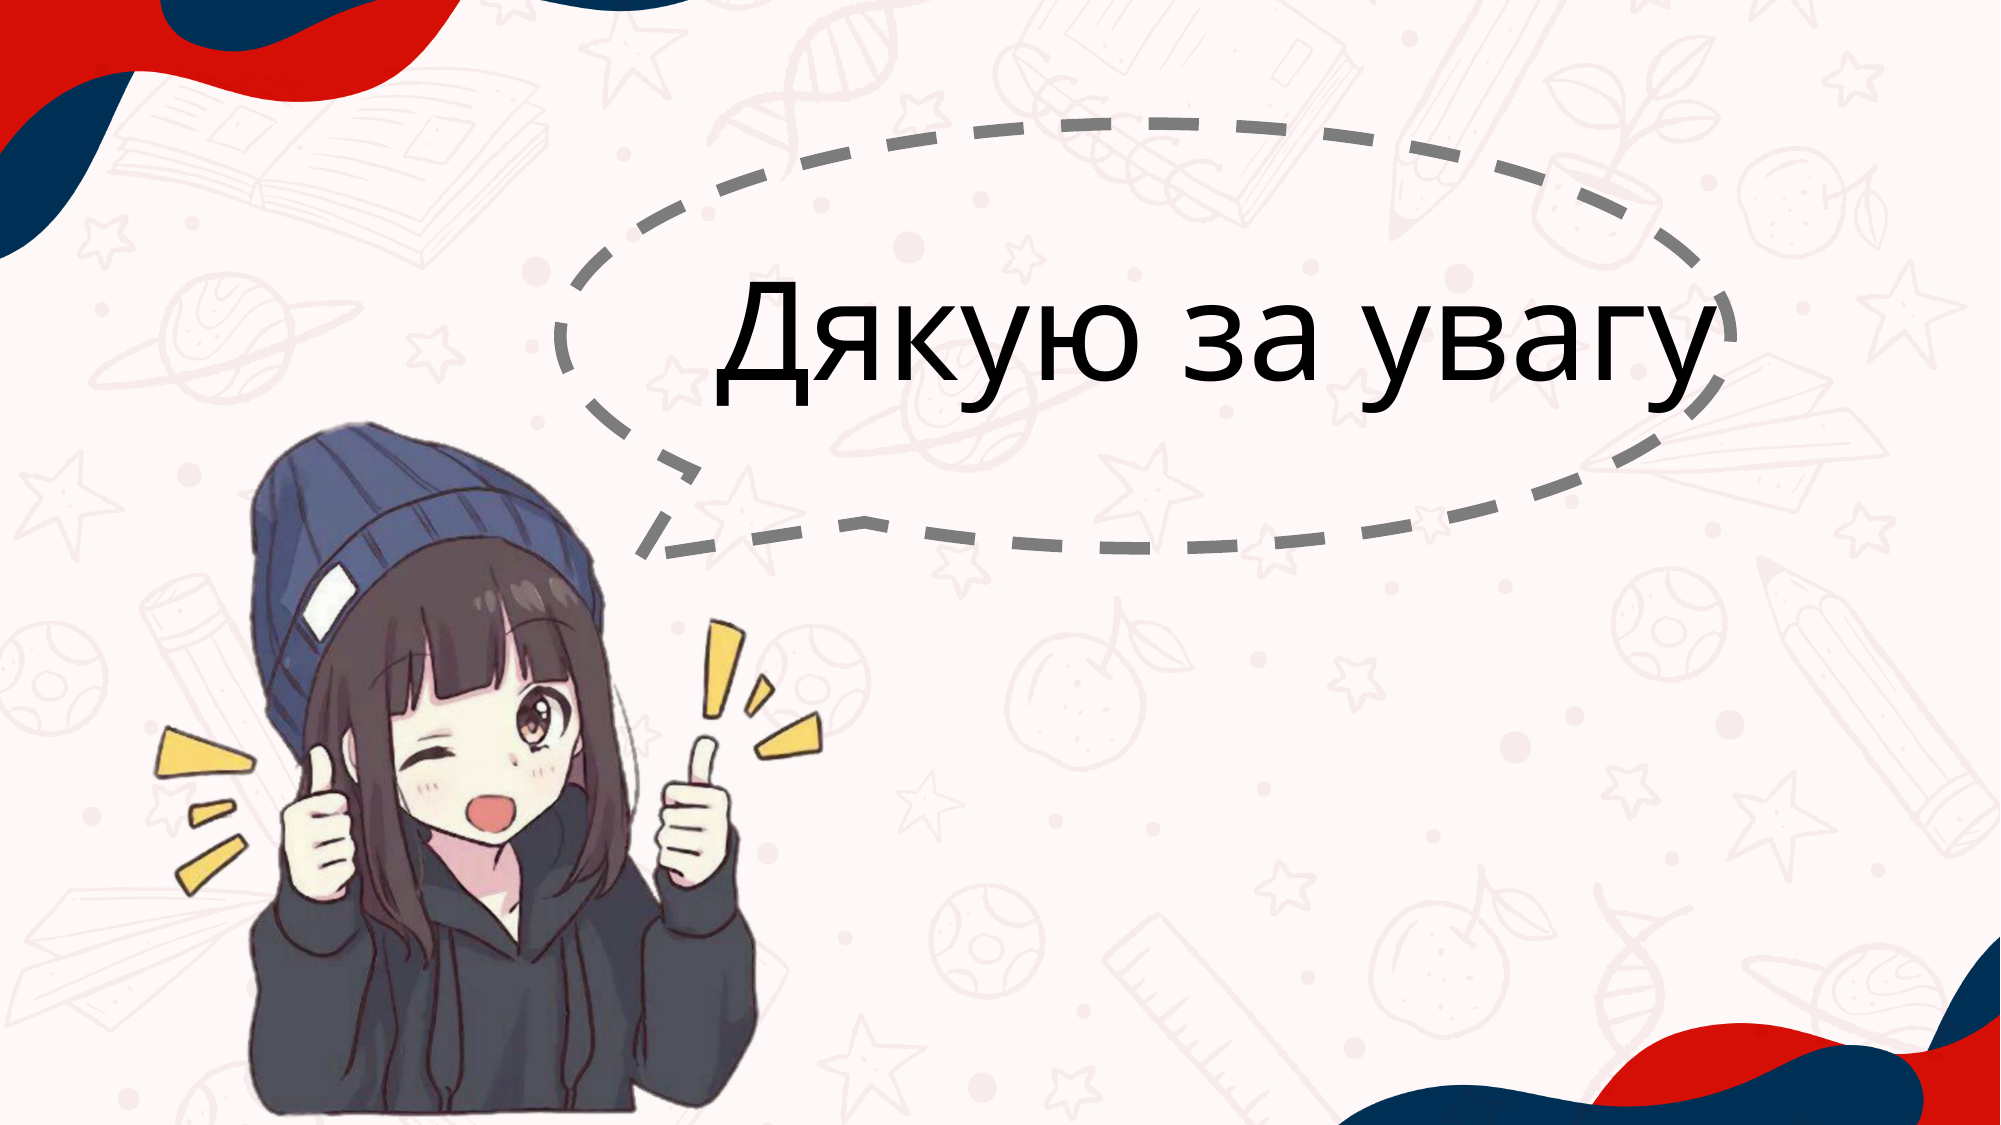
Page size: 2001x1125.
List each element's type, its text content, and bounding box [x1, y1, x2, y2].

text_box [559, 122, 1732, 550]
title Дякую за увагу [1650, 227, 2000, 445]
picture [0, 0, 2000, 1125]
